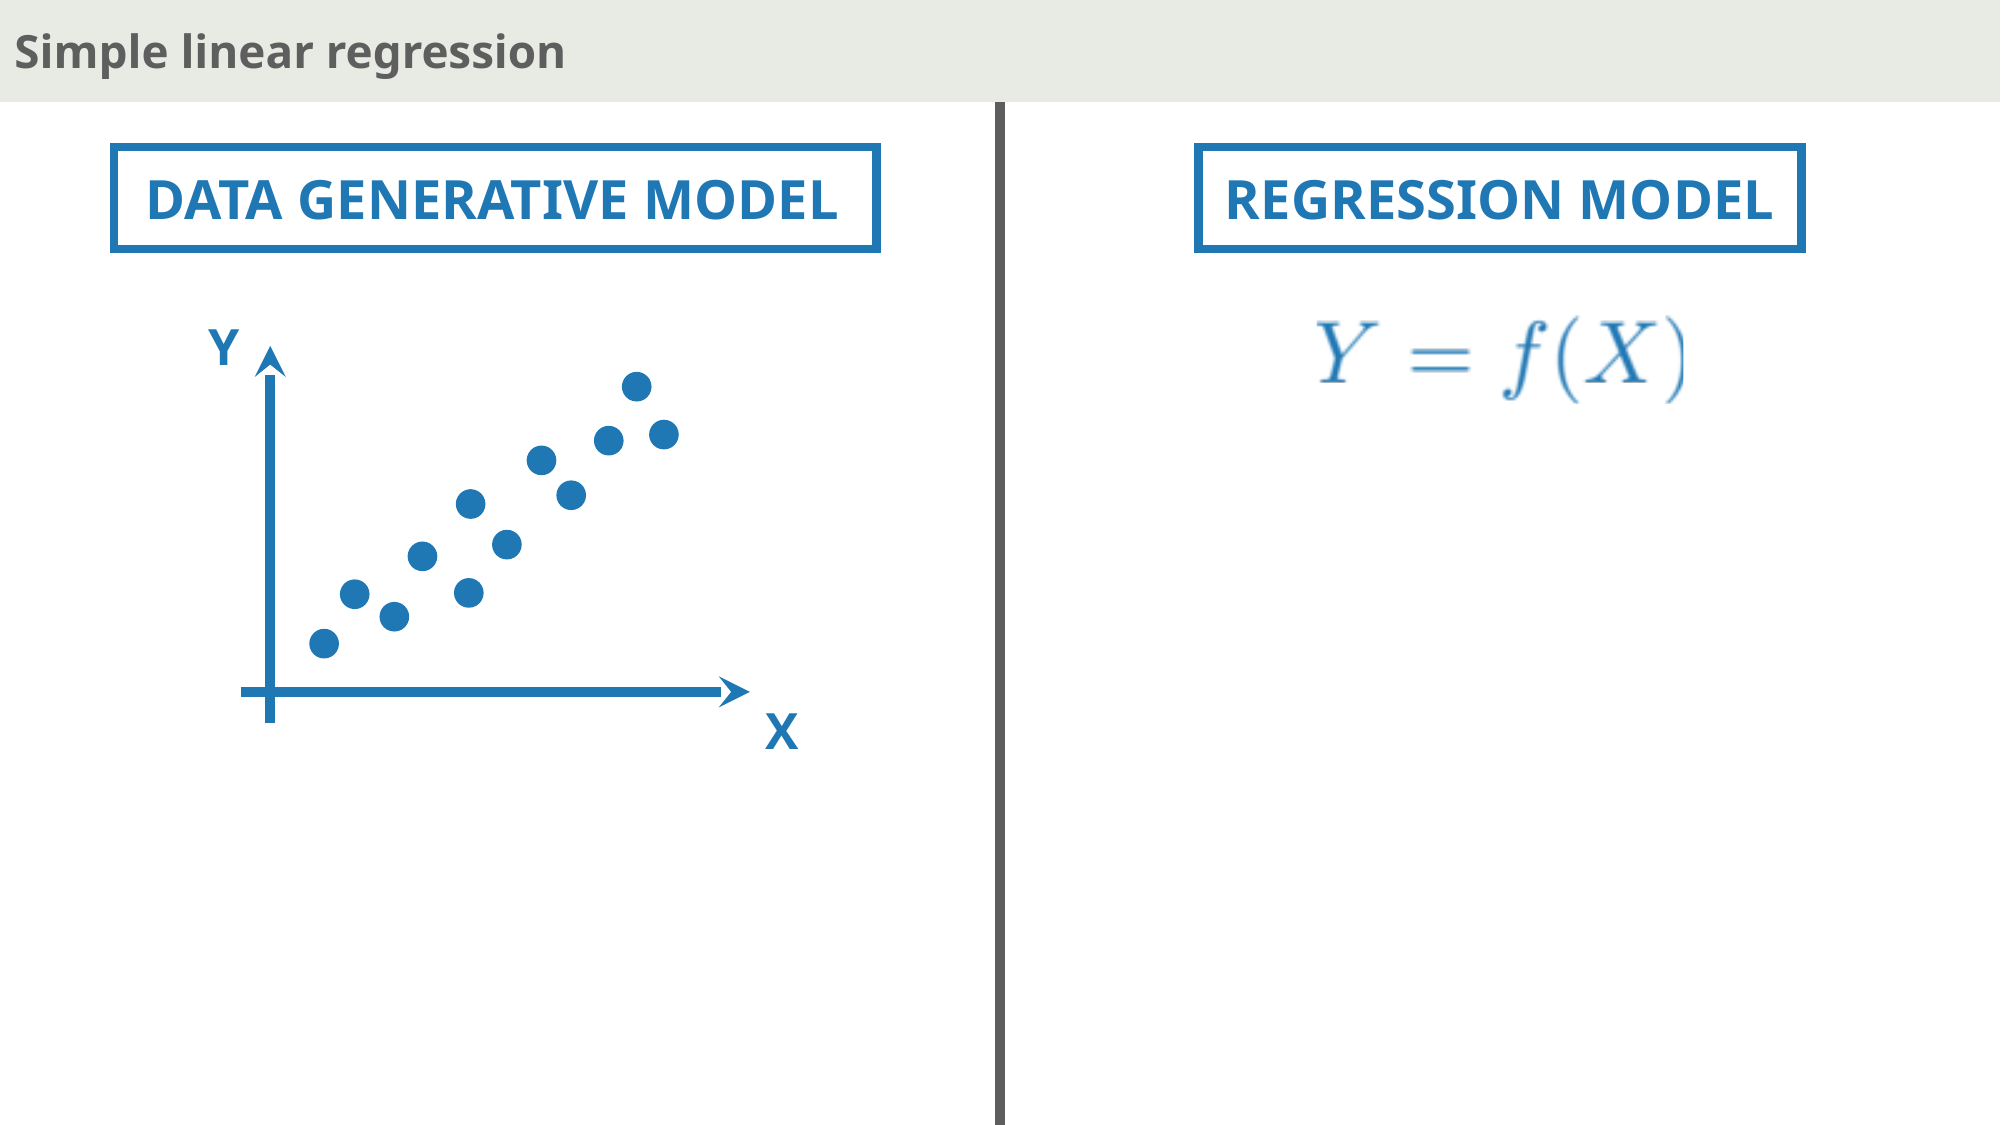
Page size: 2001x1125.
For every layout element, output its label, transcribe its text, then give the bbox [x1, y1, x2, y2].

text_box [1197, 146, 1802, 250]
text_box [308, 627, 341, 660]
text_box [378, 600, 411, 633]
text_box Simple linear regression [0, 15, 581, 86]
text_box [452, 576, 485, 609]
text_box [592, 424, 625, 457]
text_box [113, 146, 877, 250]
text_box [406, 540, 439, 573]
text_box [0, 0, 2000, 103]
text_box [491, 528, 523, 561]
text_box [525, 444, 558, 477]
text_box [555, 479, 588, 512]
text_box Y [193, 307, 255, 383]
text_box [620, 370, 653, 403]
picture [1316, 314, 1684, 404]
text_box [338, 578, 371, 611]
text_box [648, 418, 680, 451]
text_box [454, 488, 487, 520]
text_box X [750, 691, 813, 767]
